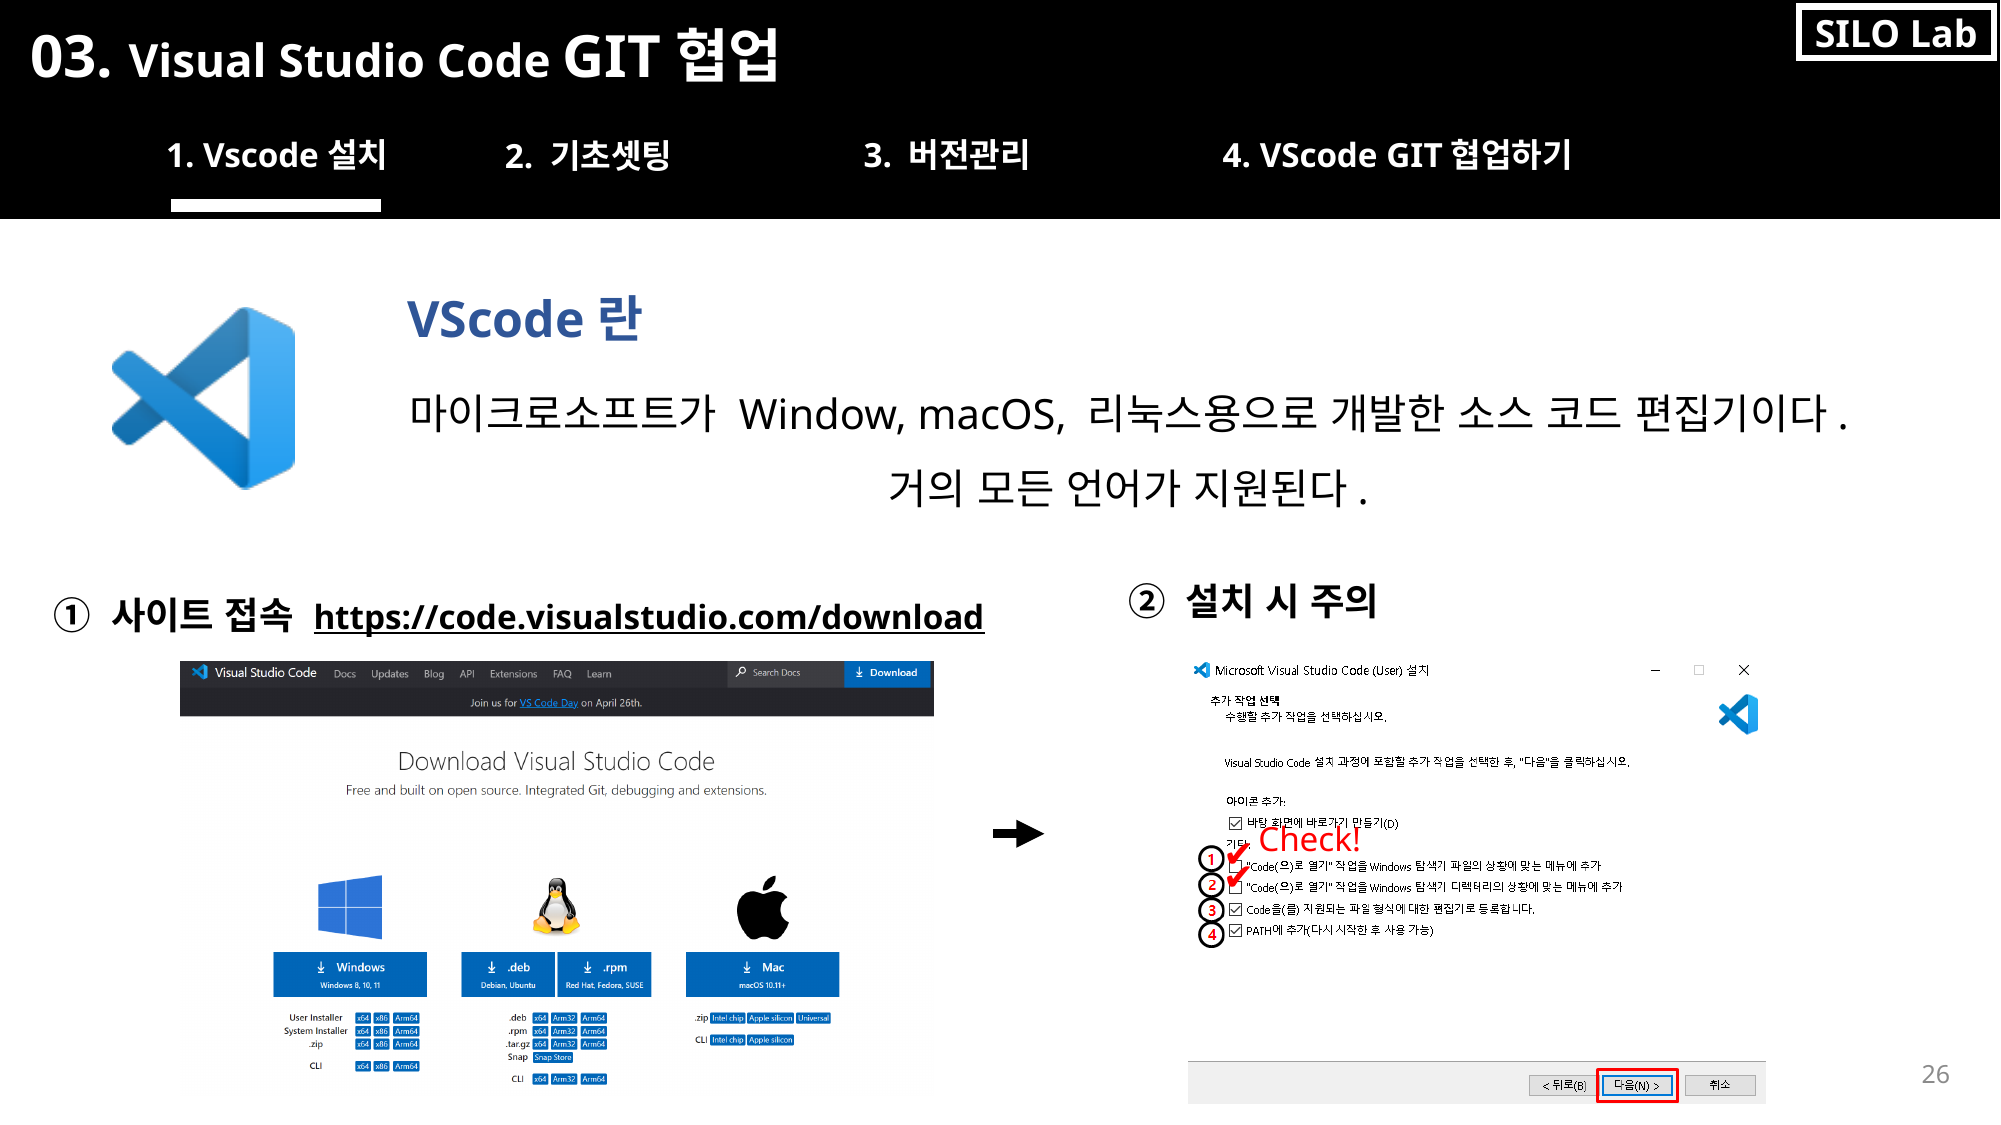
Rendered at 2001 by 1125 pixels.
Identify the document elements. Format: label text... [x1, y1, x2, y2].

text_box 4. VScode GIT협업하기 [1207, 127, 1625, 182]
text_box 마이크로소프트가 Window, macOS, 리눅스용으로 개발한 소스 코드 편집기이다. 거의 모든 언어가 지원된다. [361, 356, 1897, 521]
picture [112, 307, 295, 490]
text_box [0, 0, 2000, 219]
text_box VScode란 [392, 280, 722, 356]
text_box 2. 기초셋팅 [490, 127, 793, 183]
slide_number 26 [1518, 1045, 1966, 1106]
picture [180, 661, 934, 1096]
text_box 03. Visual Studio Code GIT협업 [15, 11, 894, 97]
text_box ② 설치 시 주의 [1114, 570, 1451, 631]
text_box SILO Lab [1798, 5, 1995, 59]
text_box 3. 버전관리 [848, 127, 1152, 182]
text_box 1. Vscode설치 [151, 127, 490, 182]
picture [1188, 657, 1766, 1104]
text_box ① 사이트 접속 https://code.visualstudio.com/download [39, 584, 1244, 645]
